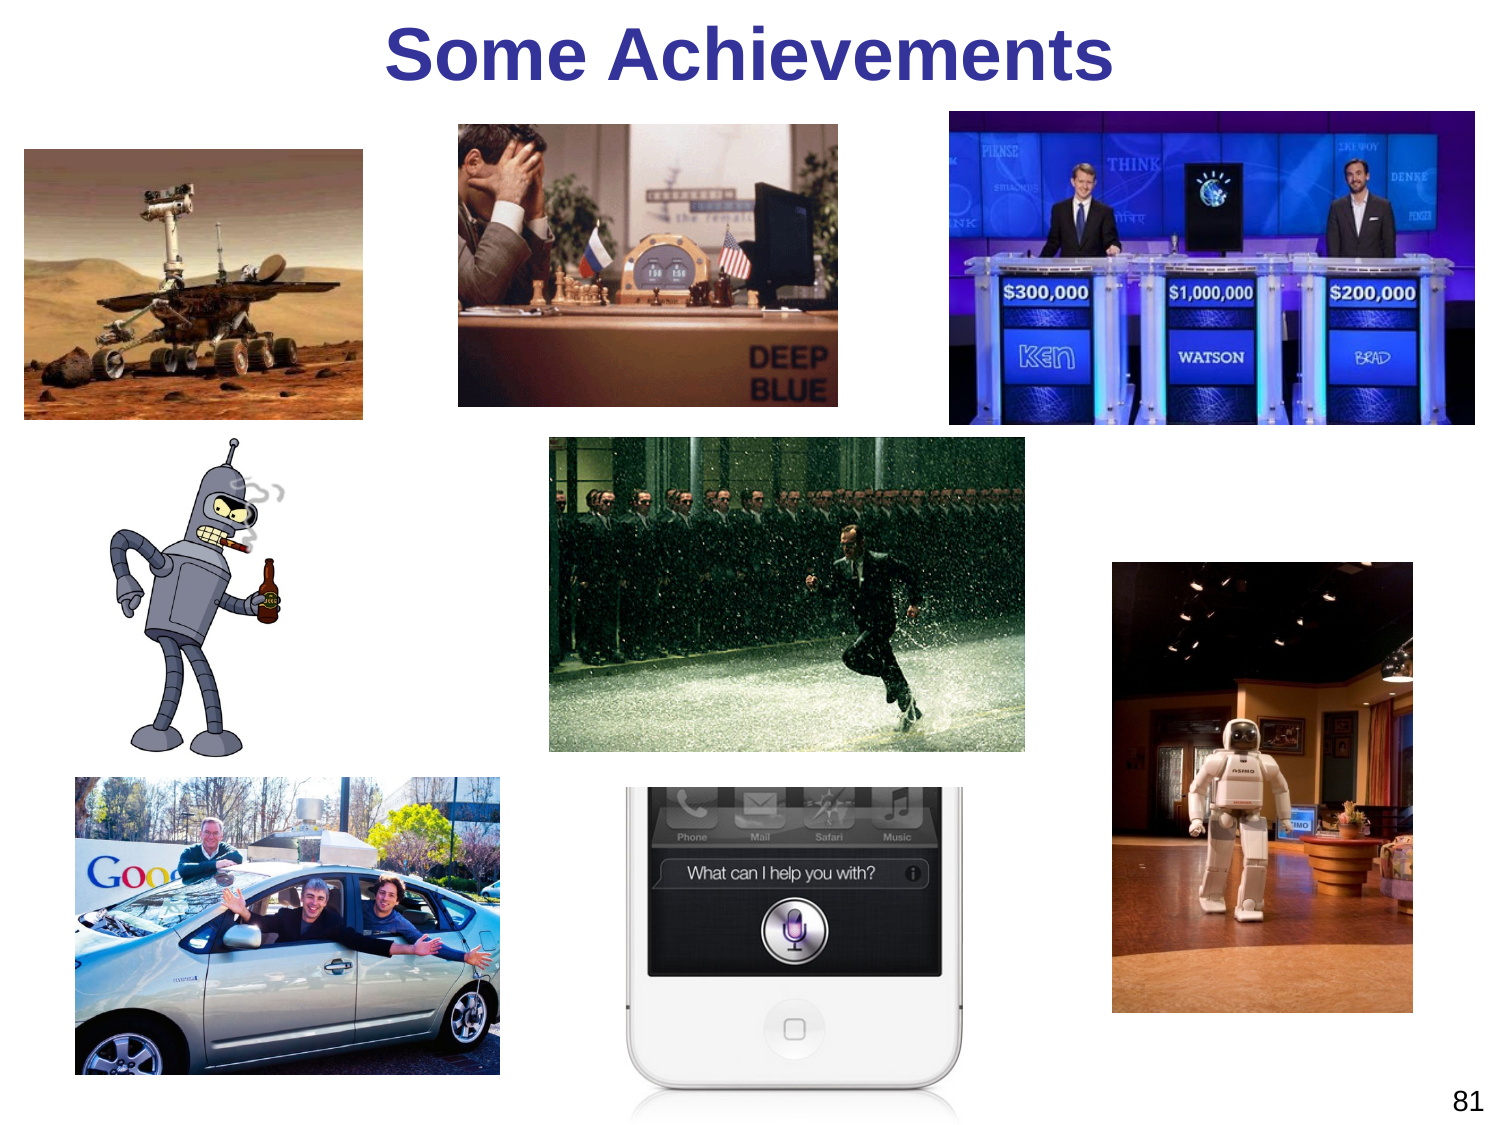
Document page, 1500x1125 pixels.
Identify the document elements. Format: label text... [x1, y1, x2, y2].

picture [458, 124, 838, 407]
picture [949, 110, 1476, 426]
picture [31, 431, 363, 763]
title Some Achievements [24, 0, 1476, 101]
picture [24, 149, 363, 420]
picture [625, 787, 963, 1125]
picture [74, 777, 501, 1076]
picture [1112, 562, 1413, 1013]
picture [549, 437, 1026, 753]
slide_number 81 [1424, 1074, 1500, 1125]
